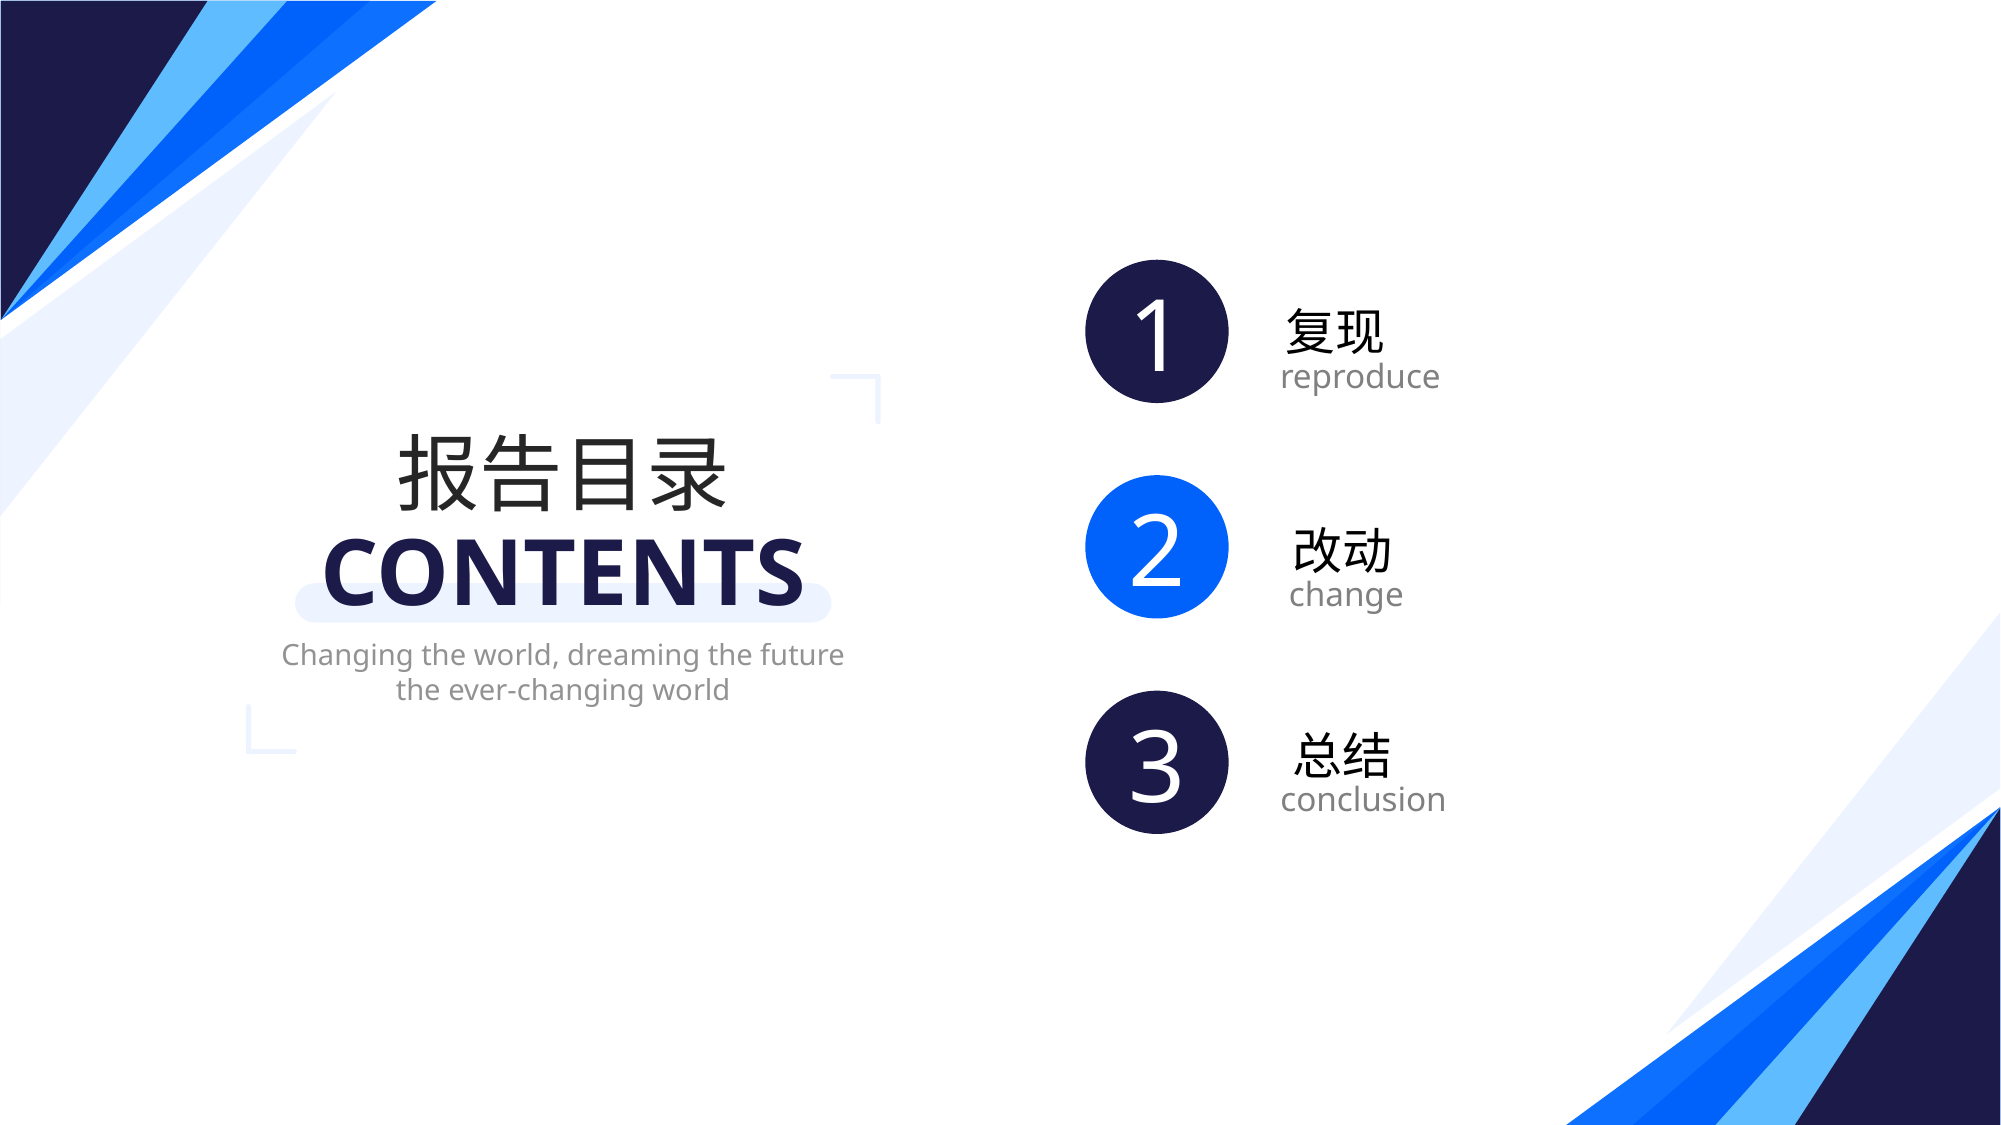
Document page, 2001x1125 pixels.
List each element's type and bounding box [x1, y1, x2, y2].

text_box [248, 376, 879, 752]
text_box [1085, 259, 1458, 834]
